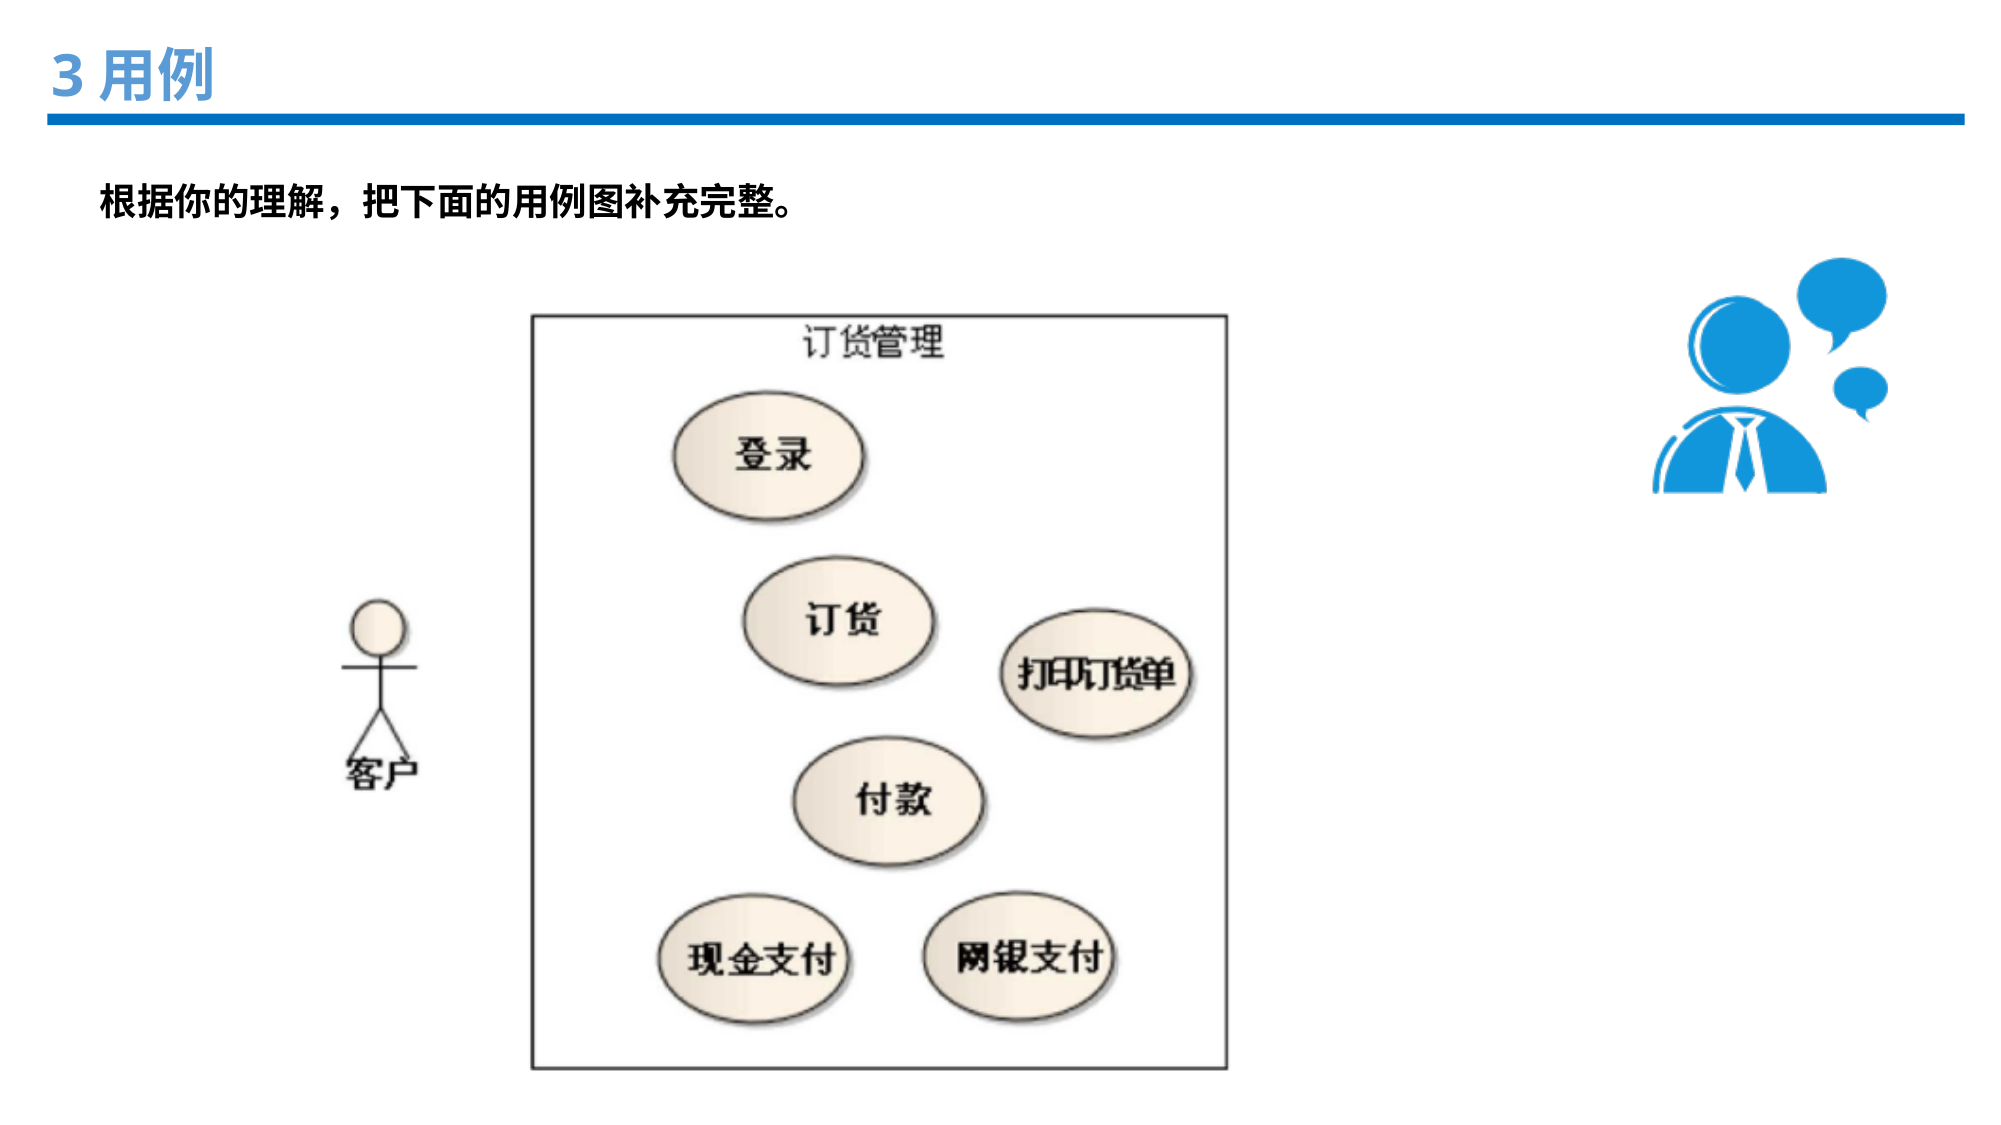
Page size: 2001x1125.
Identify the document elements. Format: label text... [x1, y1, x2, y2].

picture [1614, 219, 1927, 533]
text_box 根据你的理解，把下面的用例图补充完整。 [85, 170, 828, 231]
picture [321, 293, 1236, 1084]
text_box 3用例 [37, 30, 231, 116]
